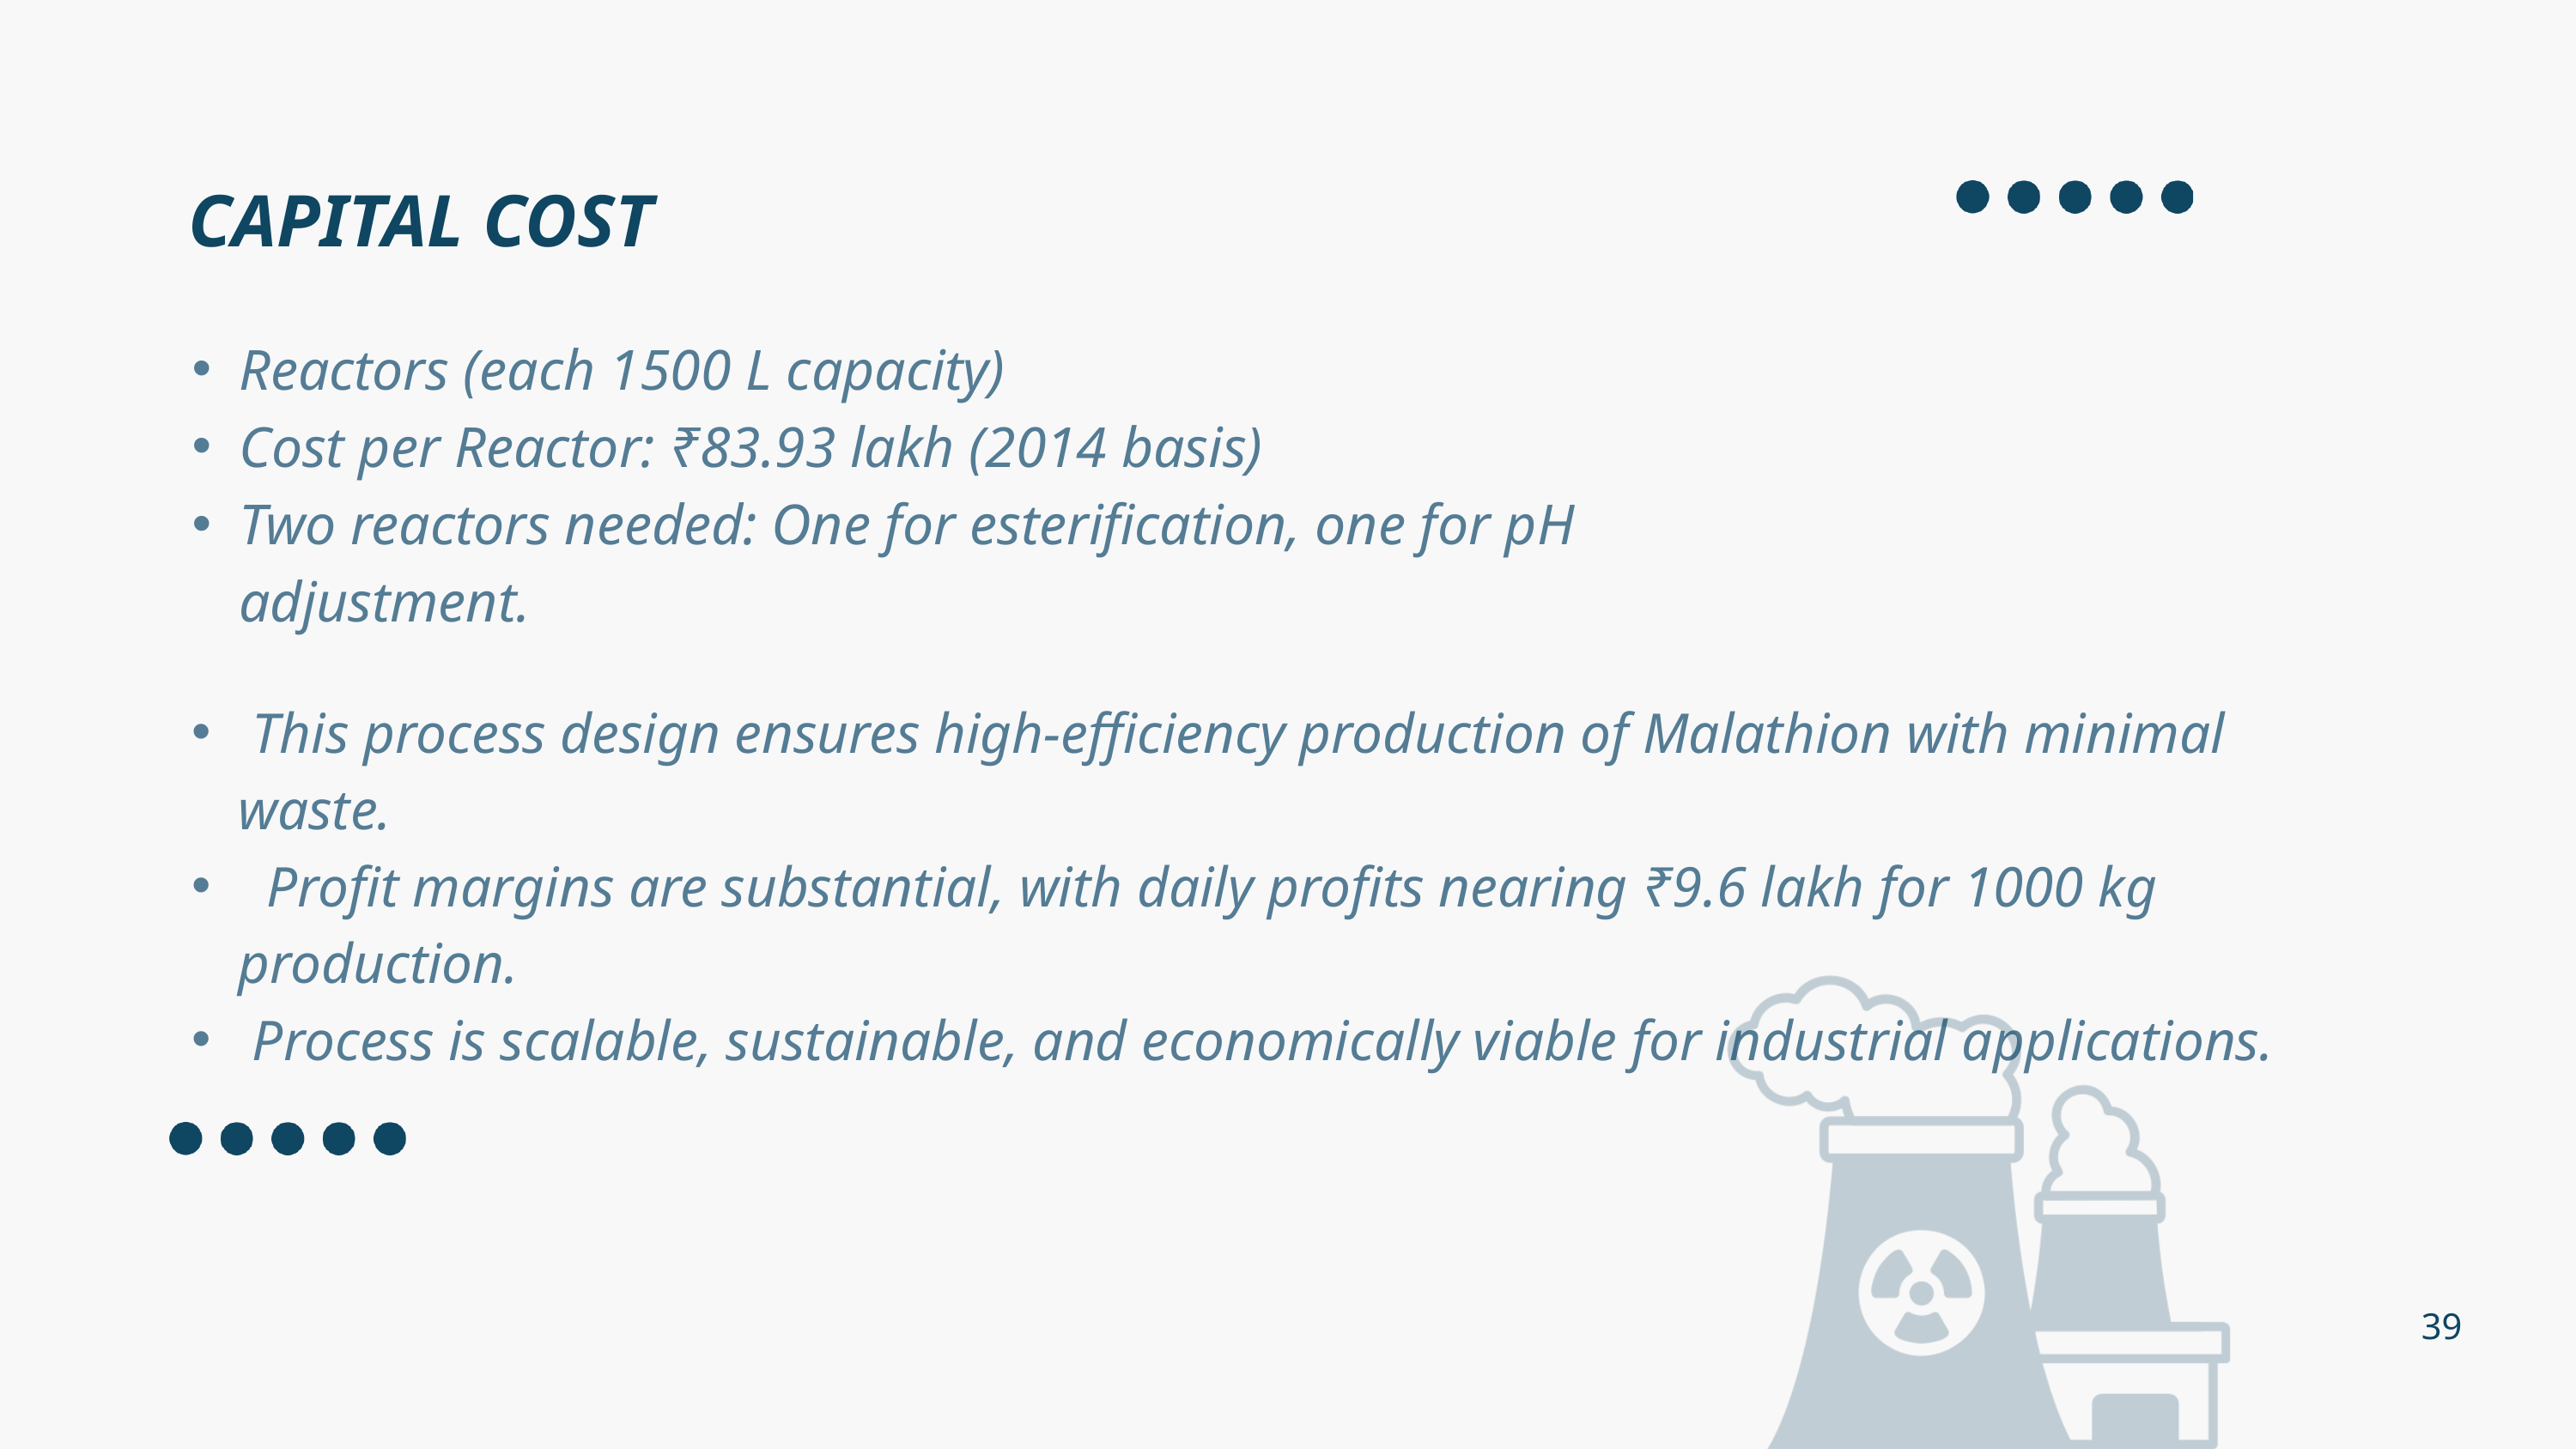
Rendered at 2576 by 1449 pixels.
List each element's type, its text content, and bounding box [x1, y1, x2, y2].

text_box This process design ensures high-efficiency production of Malathion with minimal waste. Profit margins are substantial, with daily profits nearing ₹9.6 lakh for 1000 kg production. Process is scalable, sustainable, and economically viable for industrial applications. [144, 687, 2386, 1071]
text_box [1956, 179, 2194, 215]
text_box Reactors (each 1500 L capacity) Cost per Reactor: ₹83.93 lakh (2014 basis) Two reactors needed: One for esterification, one for pH adjustment. [144, 246, 1860, 634]
text_box 39 [2421, 1296, 2463, 1348]
text_box CAPITAL COST [188, 161, 673, 262]
text_box [169, 1120, 406, 1156]
text_box [1717, 967, 2231, 1449]
